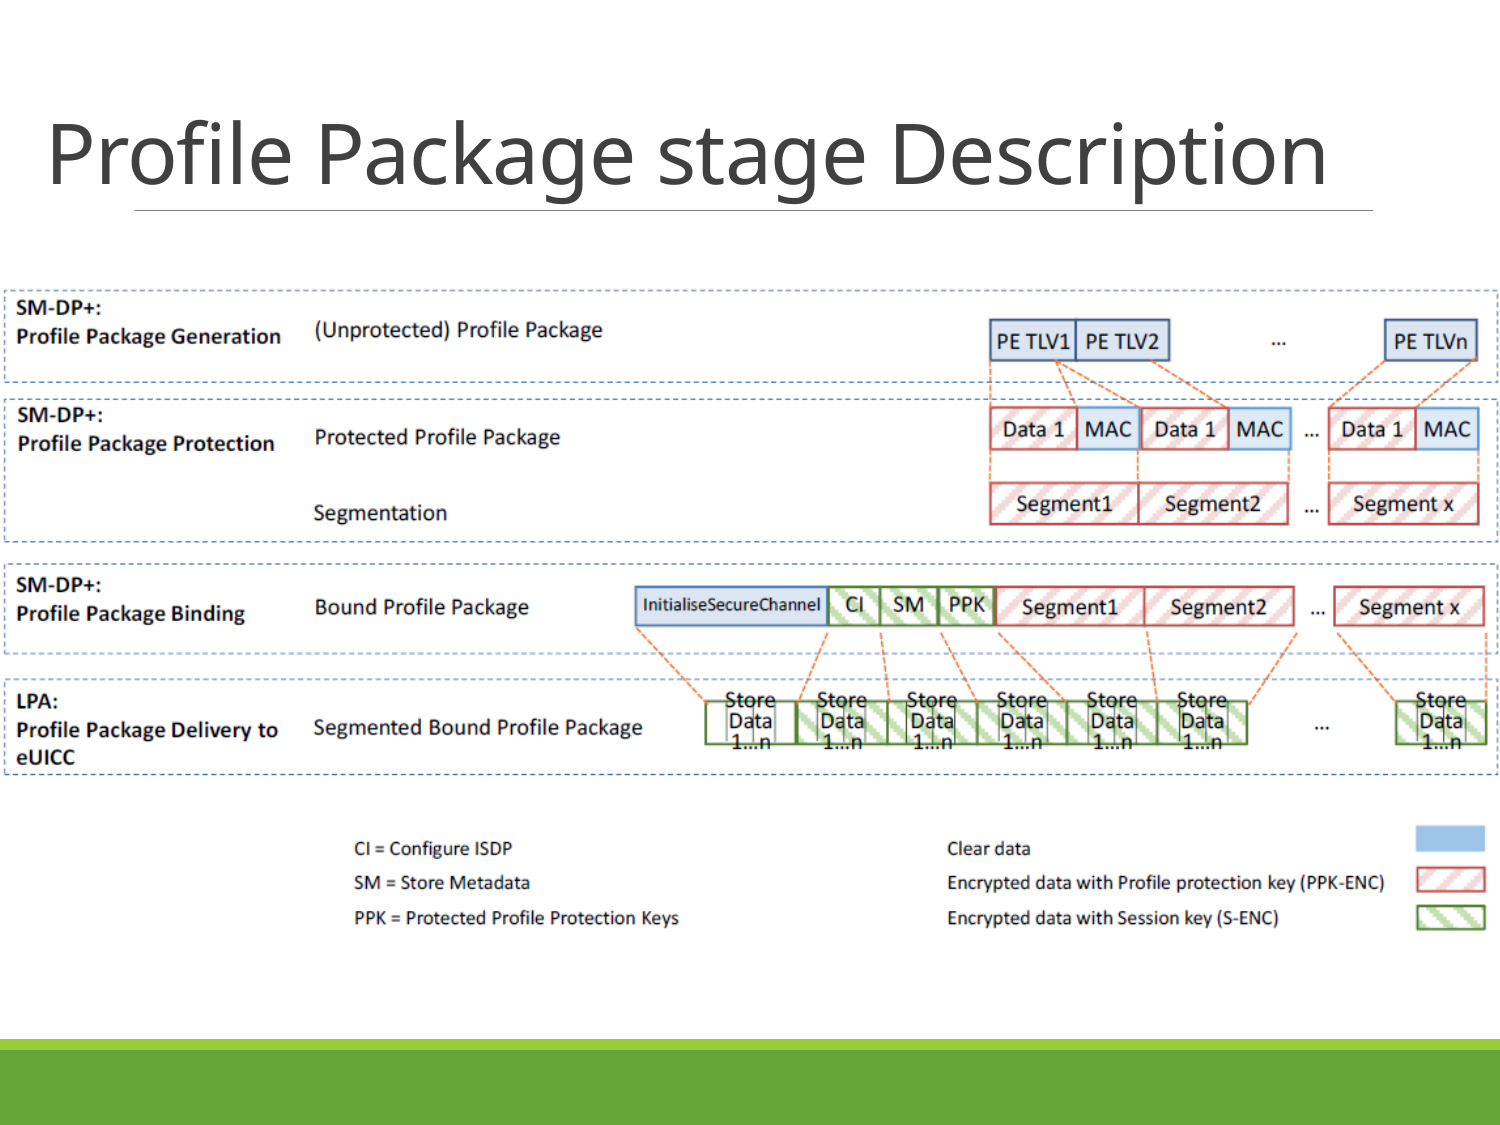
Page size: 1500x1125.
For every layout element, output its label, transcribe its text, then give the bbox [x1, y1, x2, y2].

picture [0, 285, 1500, 960]
title Profile Package stage Description [30, 47, 1456, 209]
